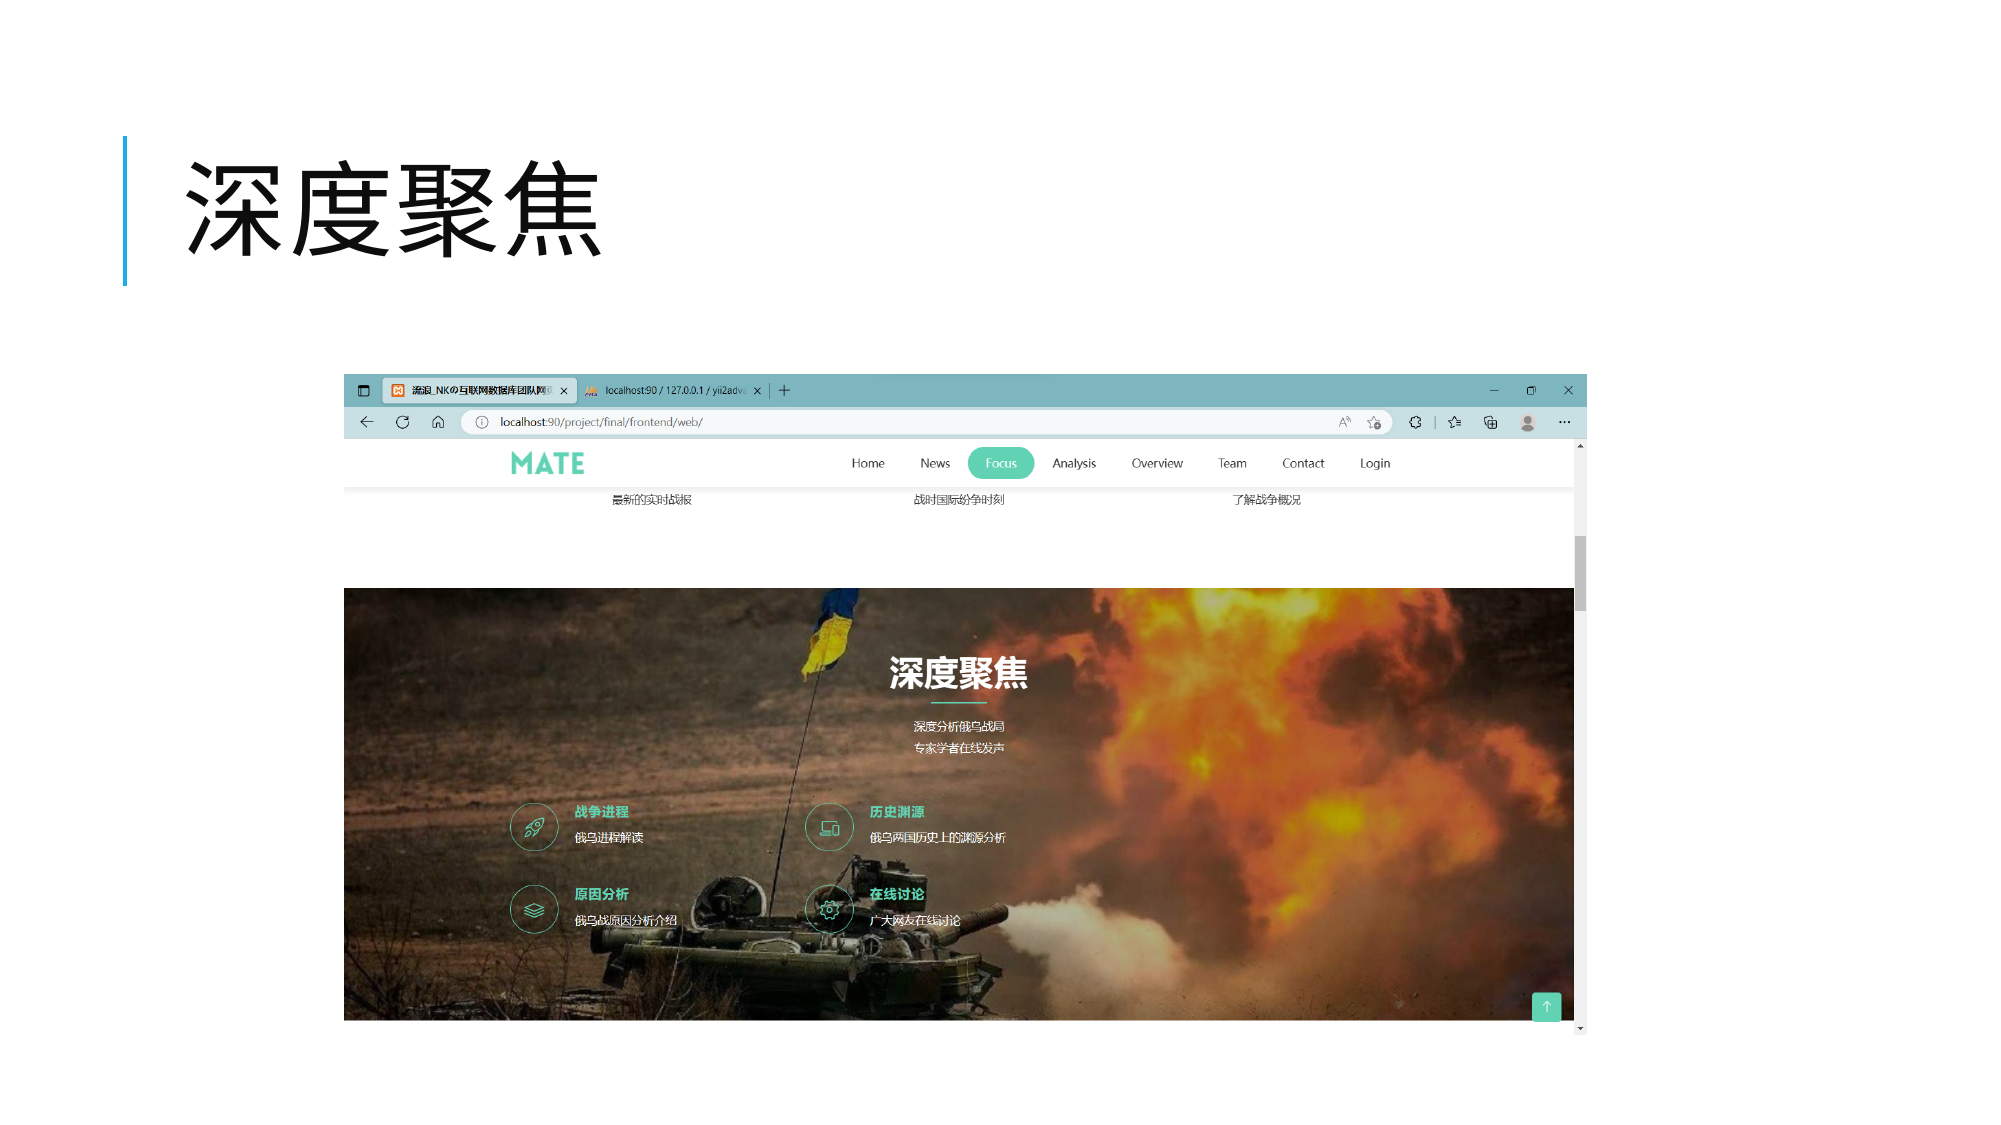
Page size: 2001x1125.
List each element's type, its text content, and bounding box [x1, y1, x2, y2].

title 深度聚焦 [168, 96, 1763, 342]
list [343, 374, 1587, 1036]
